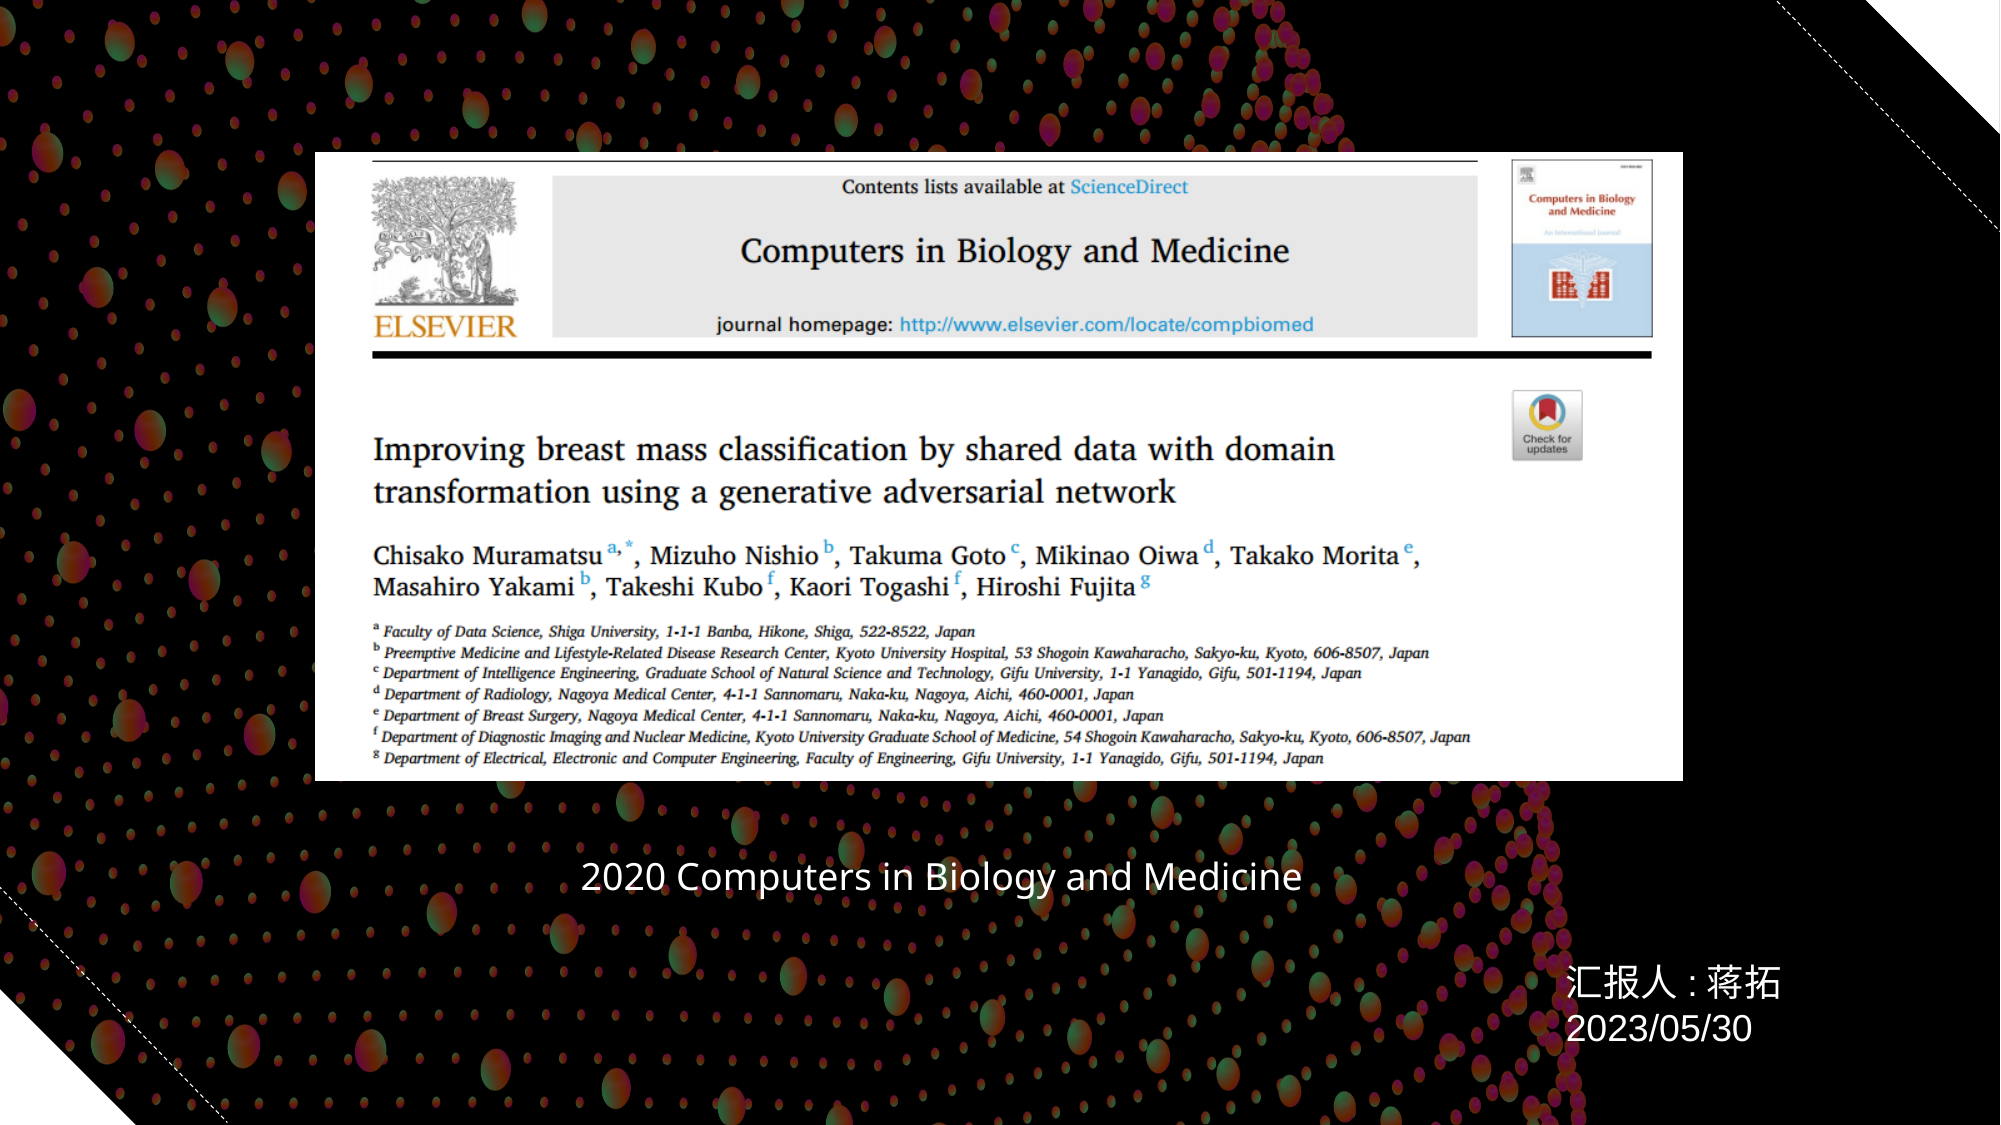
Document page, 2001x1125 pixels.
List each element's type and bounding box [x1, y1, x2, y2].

text_box [1771, 0, 2000, 233]
text_box [0, 885, 228, 1123]
picture [0, 0, 2000, 1125]
